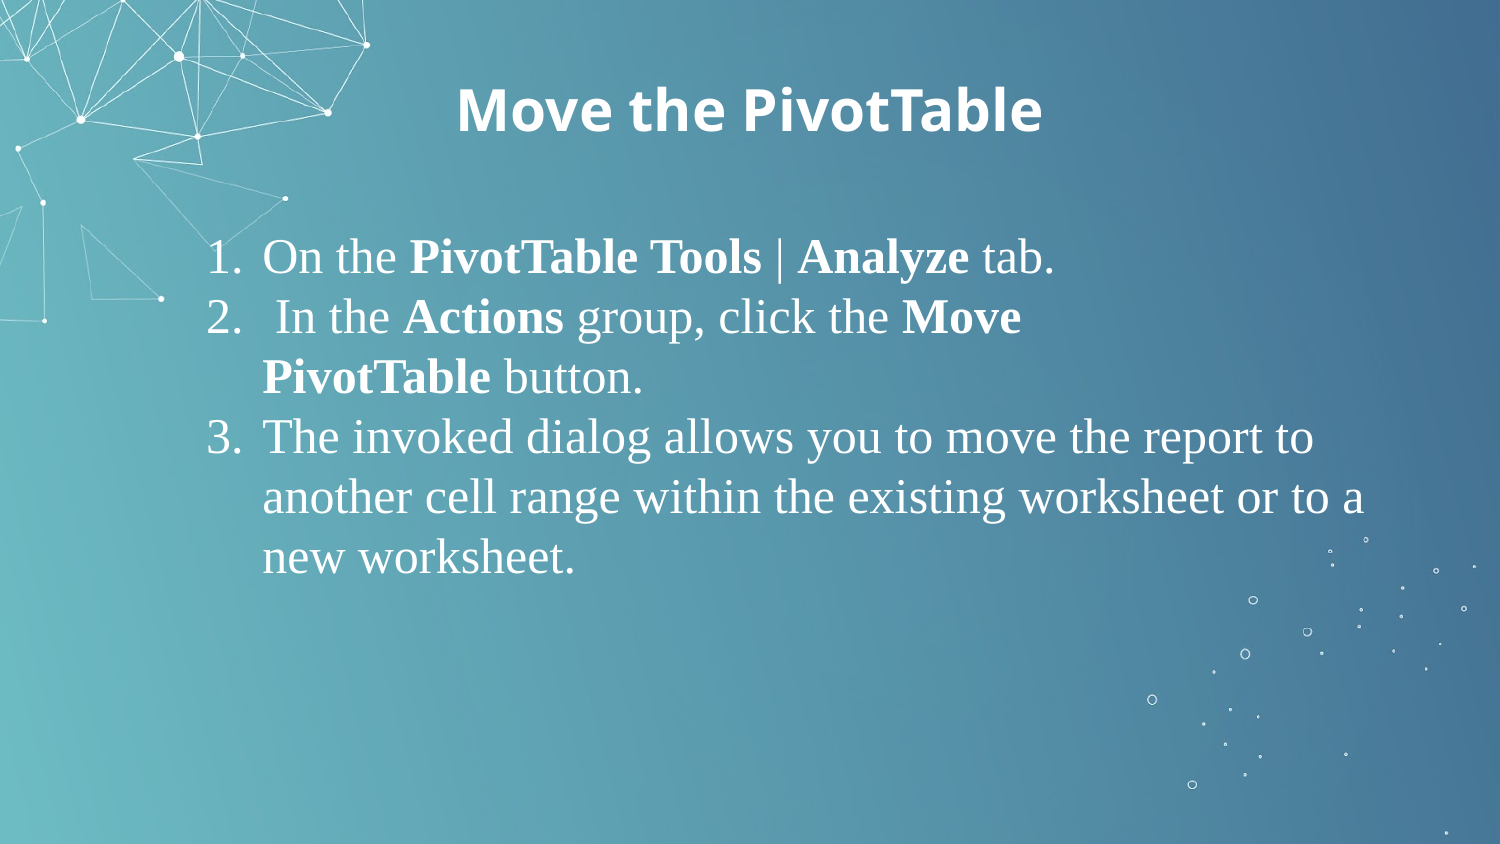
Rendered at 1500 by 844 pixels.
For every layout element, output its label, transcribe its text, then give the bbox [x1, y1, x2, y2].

title Move the PivotTable [322, 57, 1178, 152]
text_box On the PivotTable Tools | Analyze tab. In the Actions group, click the Move PivotTable button. The invoked dialog allows you to move the report to another cell range within the existing worksheet or to a new worksheet. [191, 215, 1414, 660]
picture [0, 0, 1500, 844]
